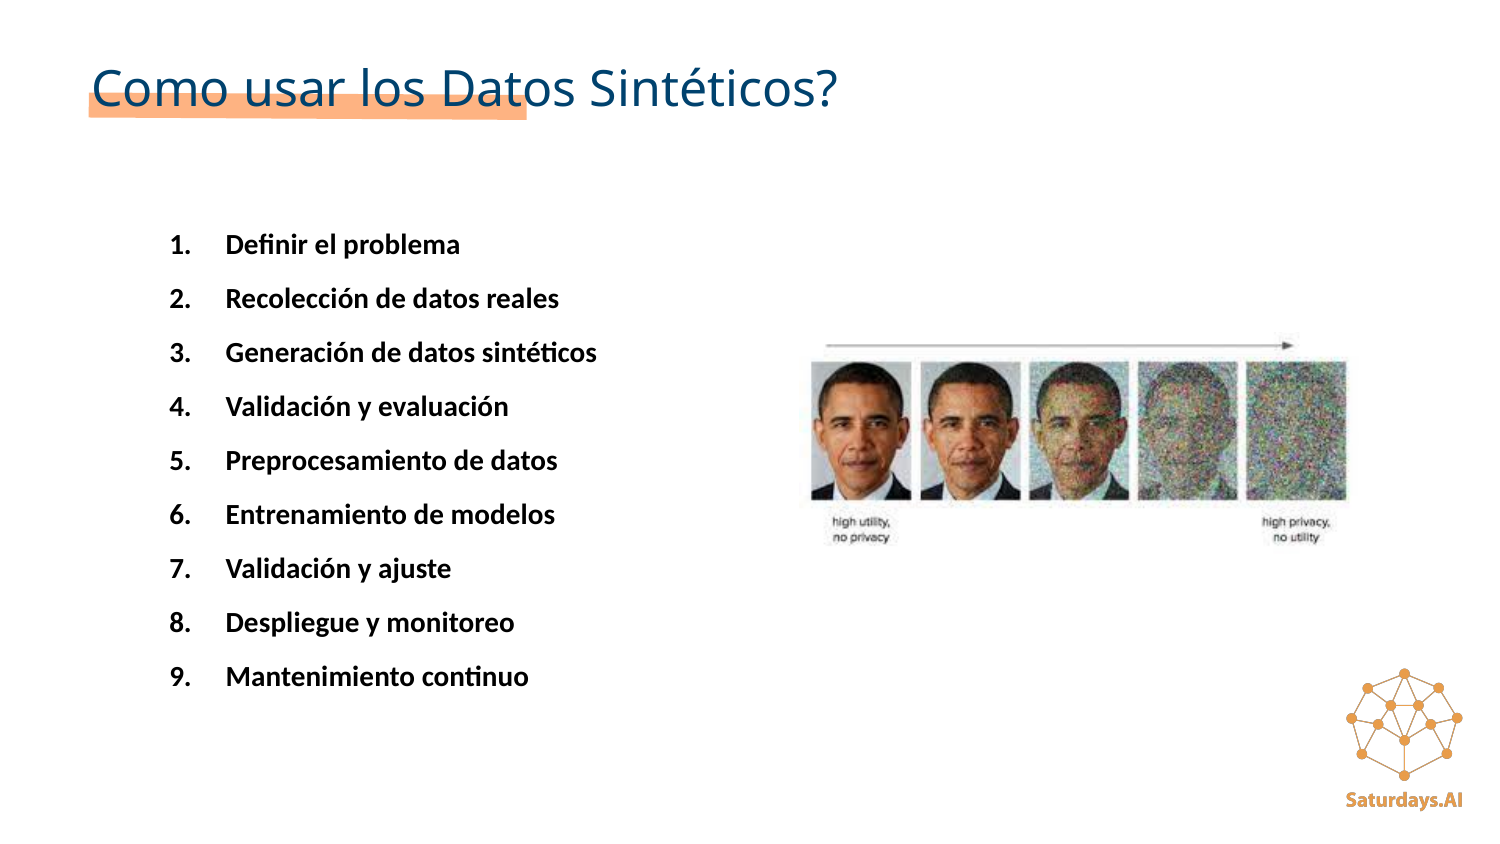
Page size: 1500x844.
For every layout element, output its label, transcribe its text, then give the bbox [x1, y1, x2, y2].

picture [1332, 657, 1474, 819]
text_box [88, 104, 527, 108]
text_box Definir el problema Recolección de datos reales Generación de datos sintéticos Validación y evaluación Preprocesamiento de datos Entrenamiento de modelos Validación y ajuste Despliegue y monitoreo Mantenimiento continuo [154, 215, 932, 700]
picture [798, 332, 1359, 554]
text_box Como usar los Datos Sintéticos? [88, 53, 914, 125]
